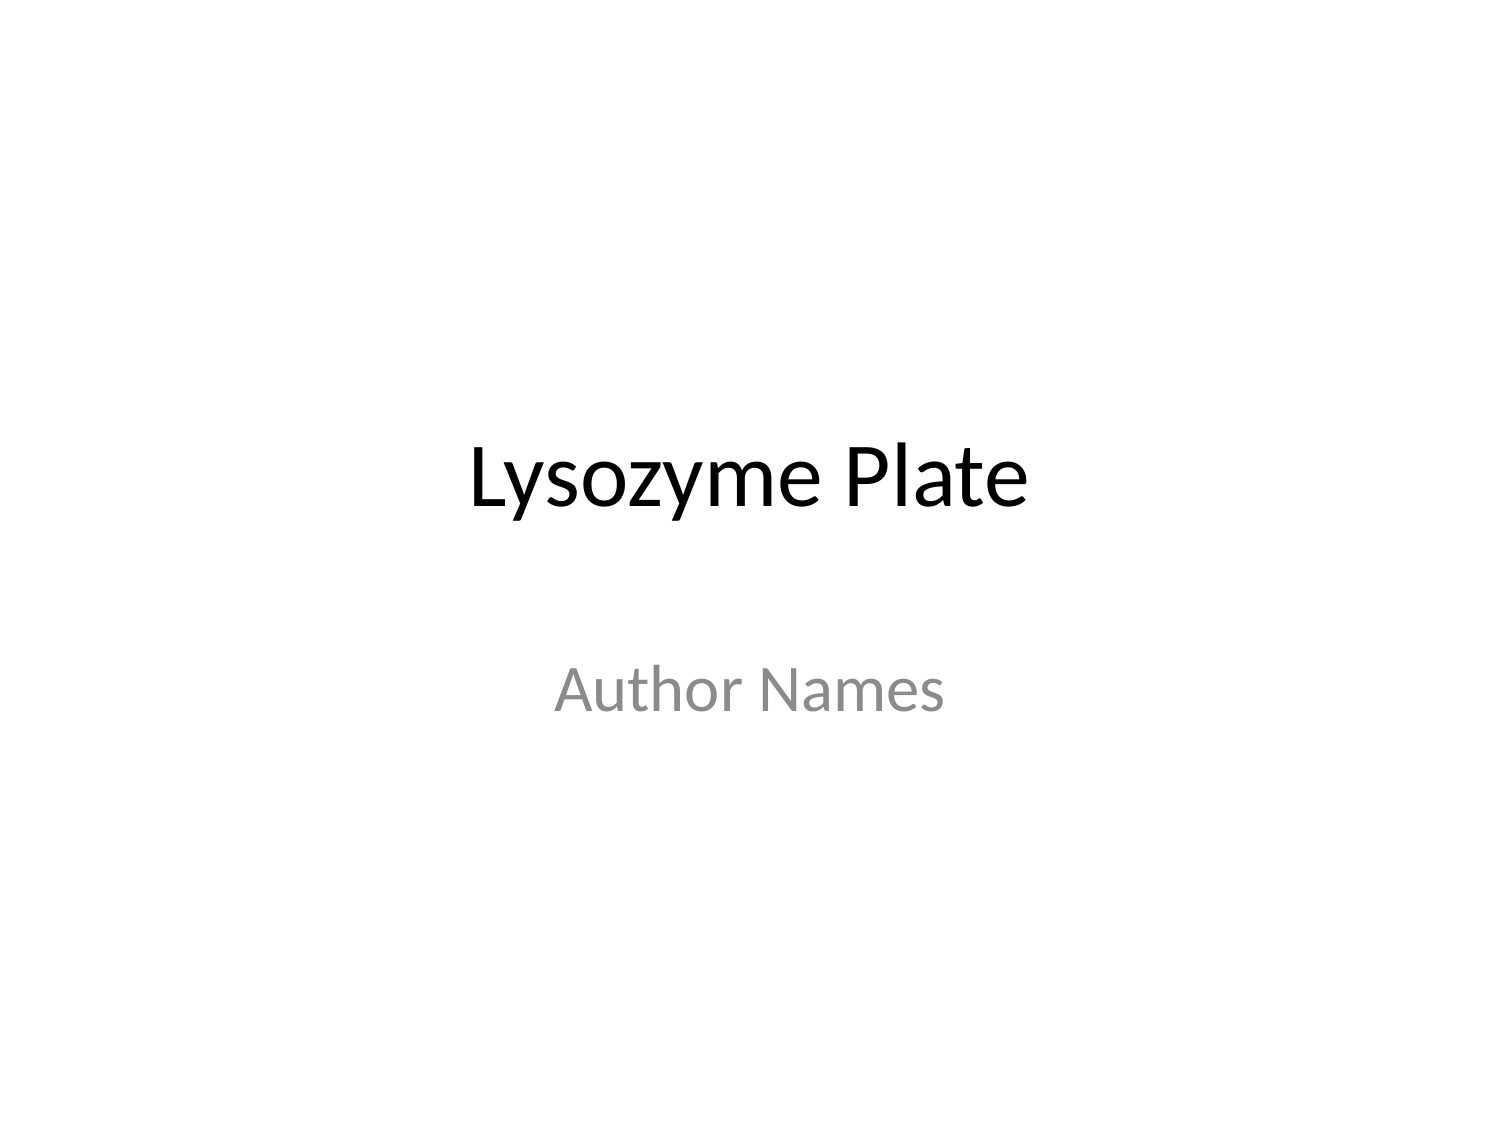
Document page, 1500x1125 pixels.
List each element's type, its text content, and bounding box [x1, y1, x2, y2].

subtitle Author Names [225, 637, 1275, 925]
title Lysozyme Plate [112, 349, 1388, 591]
